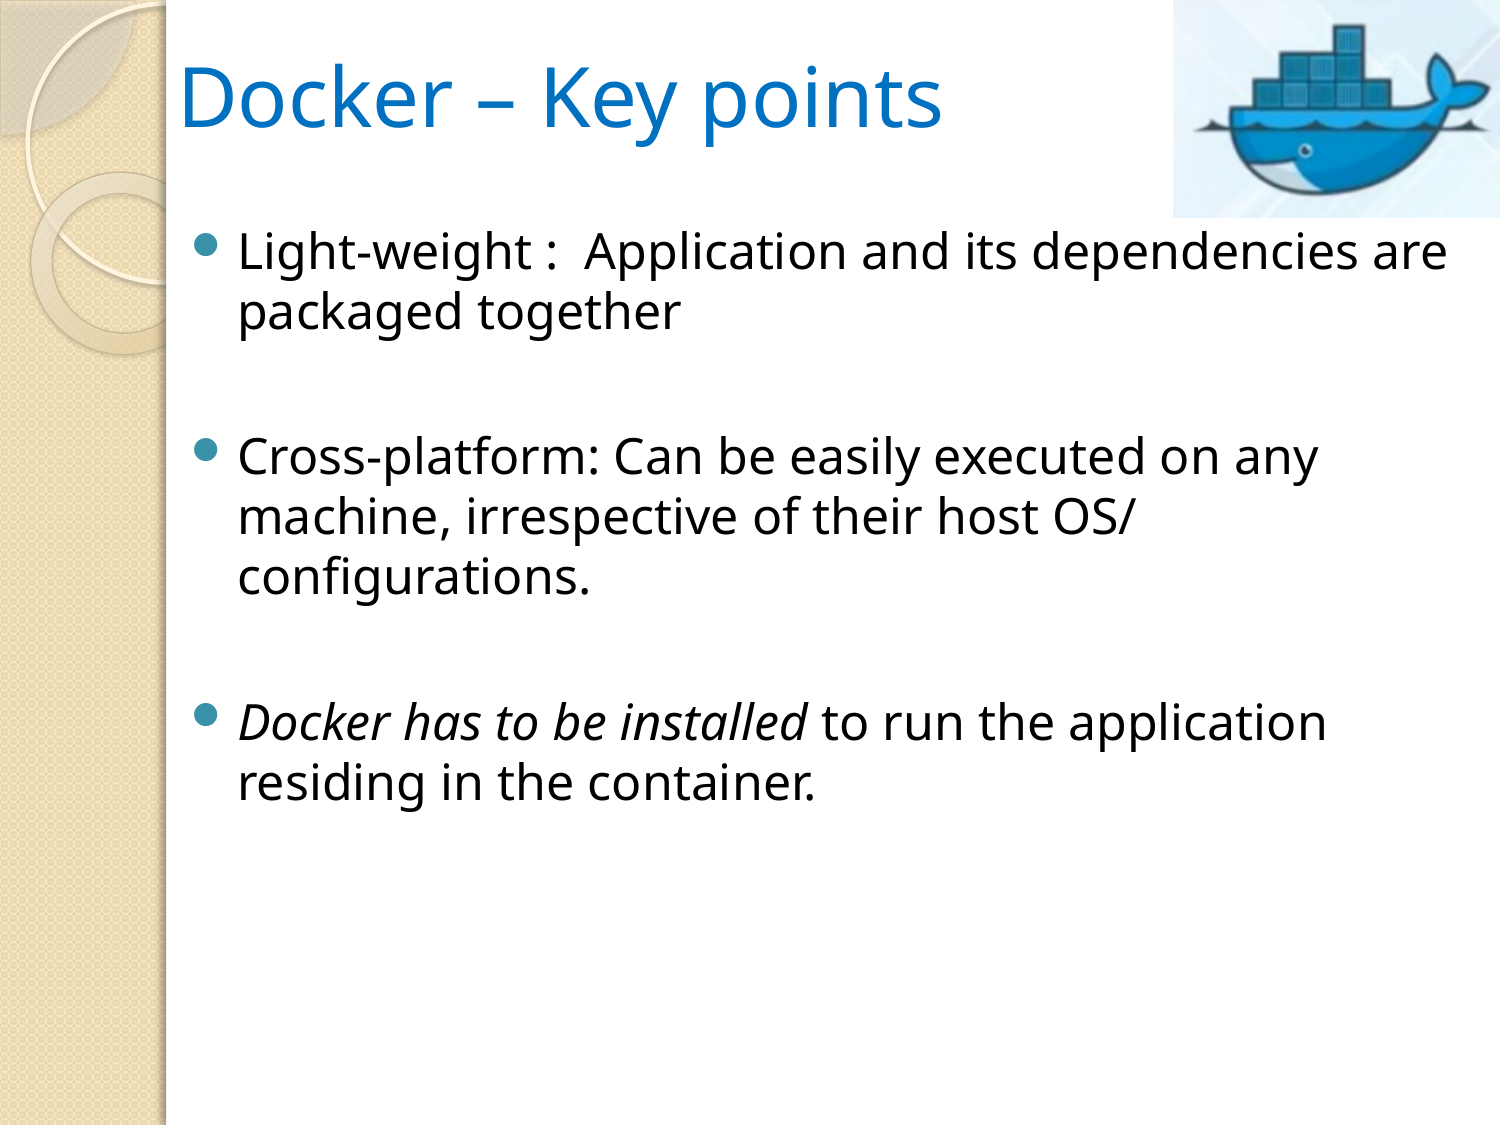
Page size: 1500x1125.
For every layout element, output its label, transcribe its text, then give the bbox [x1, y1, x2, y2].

title Docker – Key points [162, 0, 1169, 188]
picture [1173, 0, 1500, 218]
list Light-weight : Application and its dependencies are packaged together Cross-platform: Can be easily executed on any machine, irrespective of their host OS/ configurations. Docker has to be installed to run the application residing in the container. [162, 212, 1500, 1075]
